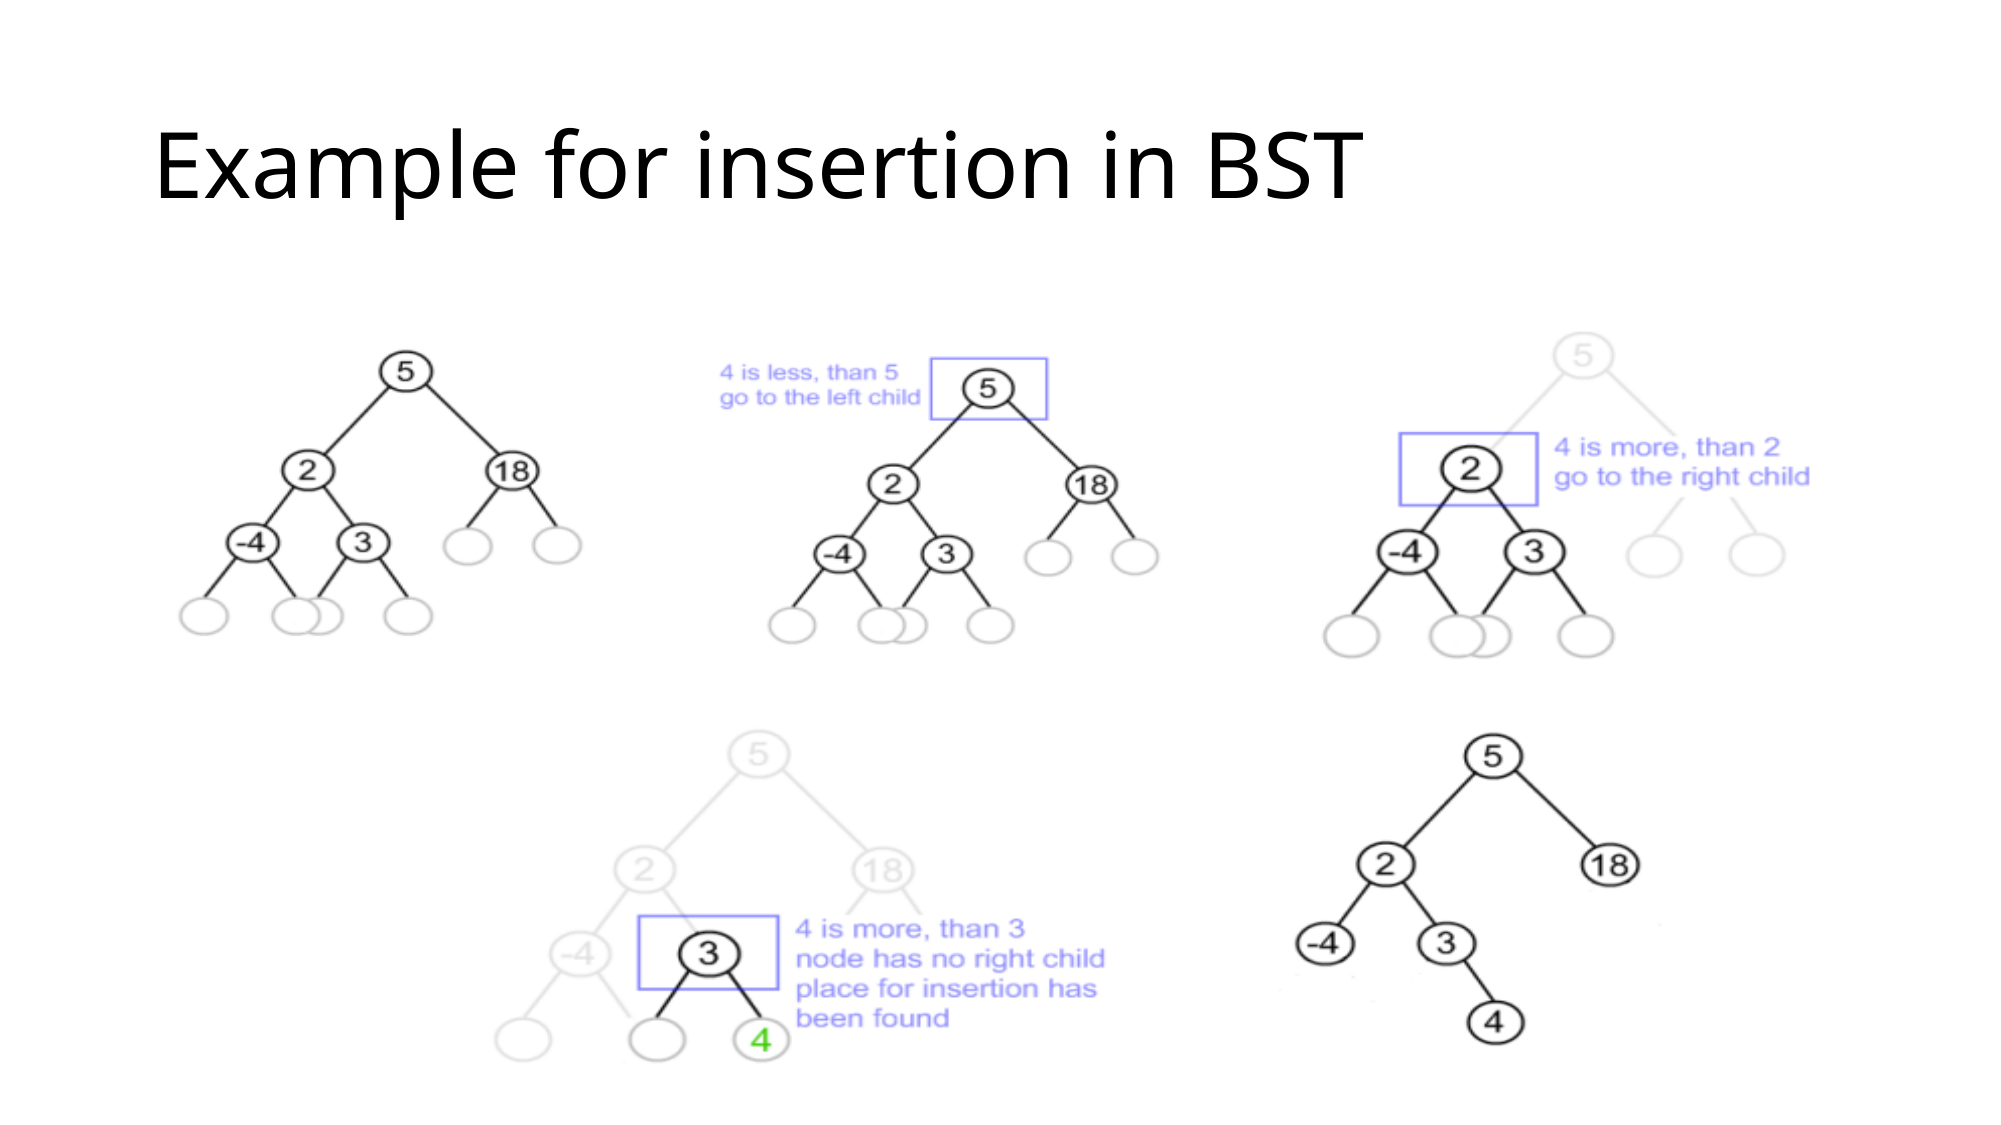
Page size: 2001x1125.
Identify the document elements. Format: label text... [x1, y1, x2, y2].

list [137, 319, 1863, 1097]
title Example for insertion in BST [137, 59, 1863, 278]
